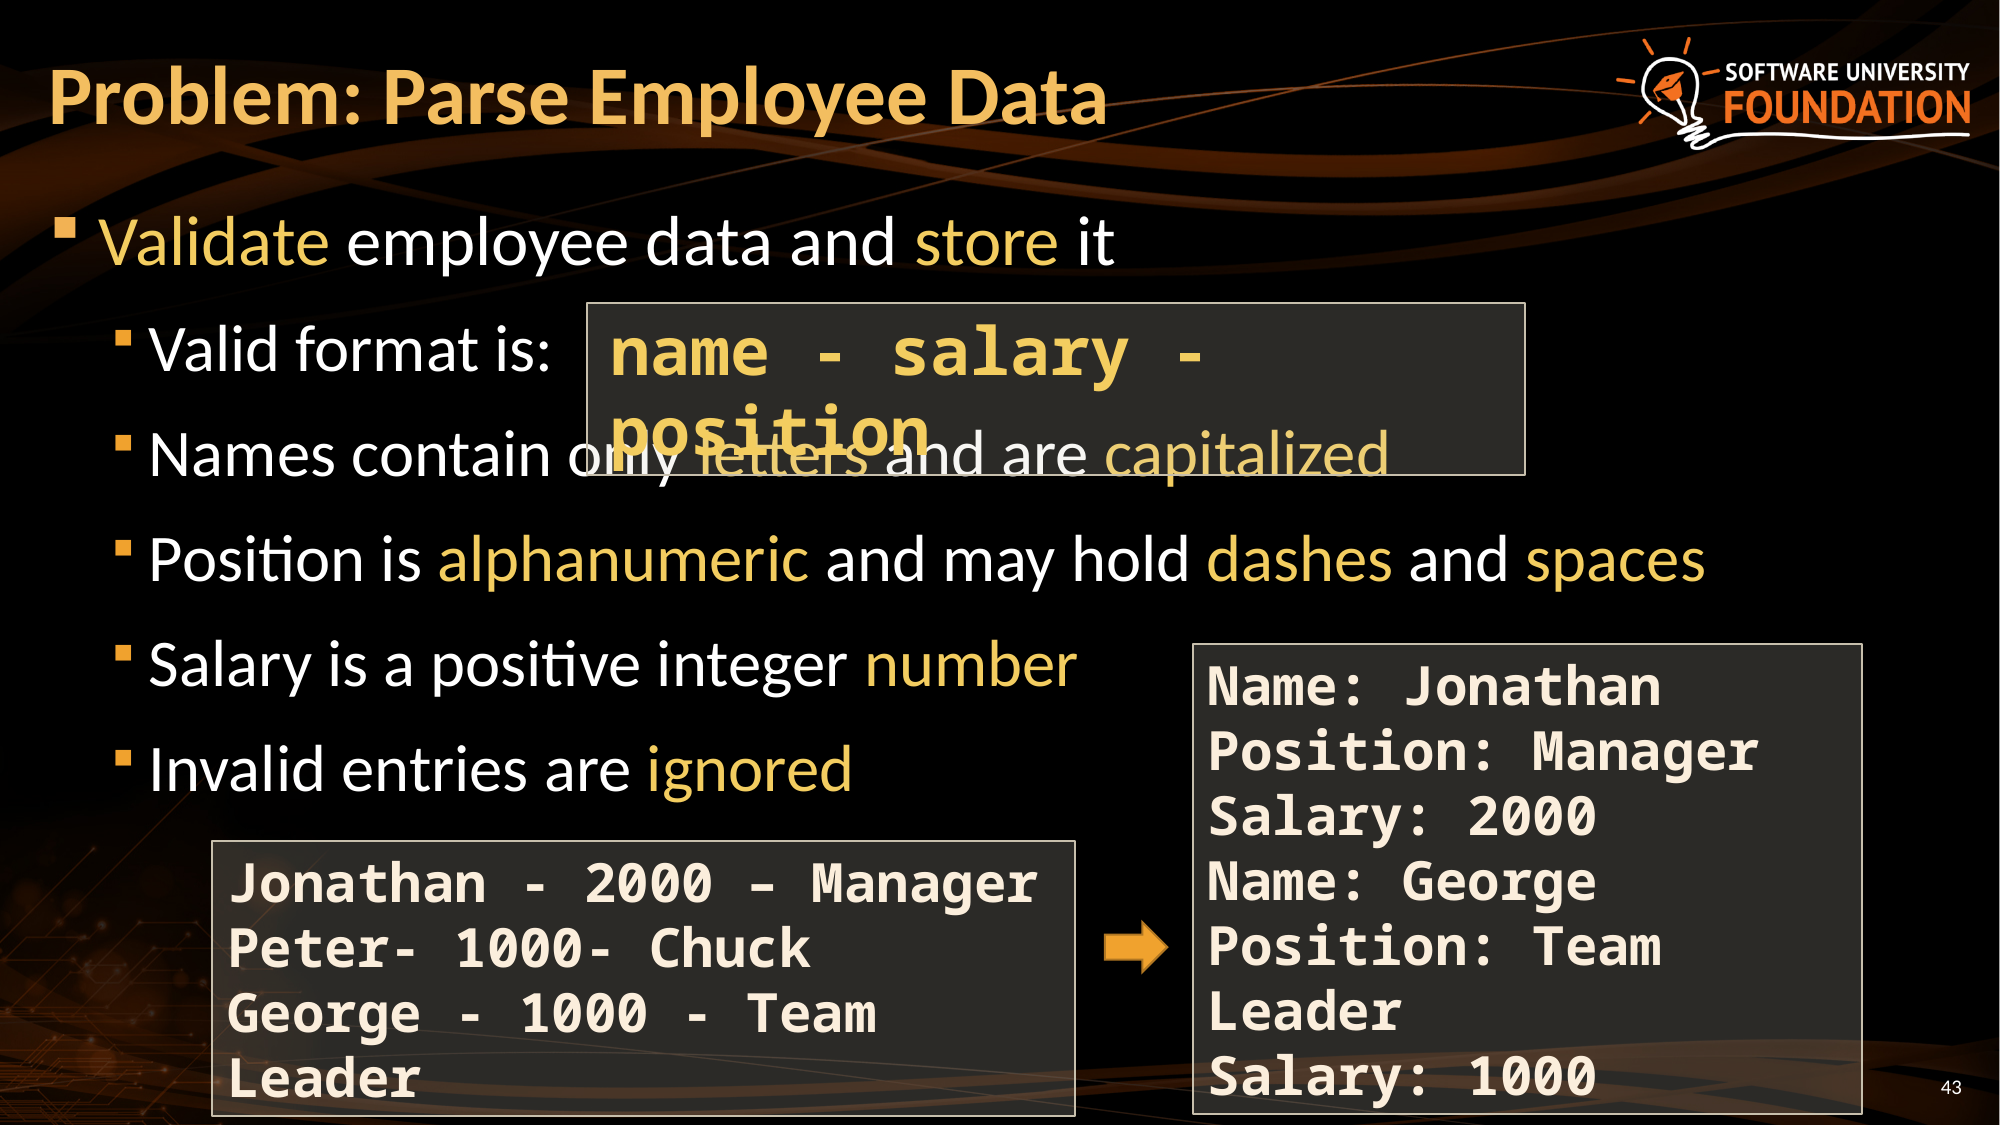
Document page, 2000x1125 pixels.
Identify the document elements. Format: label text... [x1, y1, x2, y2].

text_box name - salary - position [587, 303, 1525, 475]
list Validate employee data and store it Valid format is: Names contain only letters and are capitalized Position is alphanumeric and may hold dashes and spaces Salary is a positive integer number Invalid entries are ignored [31, 188, 1968, 1103]
picture [0, 0, 2000, 1125]
text_box [1103, 919, 1169, 975]
text_box Name: Jonathan Position: Manager Salary: 2000 Name: George Position: Team Leader Salary: 1000 [1193, 644, 1863, 1114]
text_box Jonathan - 2000 – Manager Peter- 1000- Chuck George - 1000 - Team Leader [212, 841, 1075, 1116]
title Problem: Parse Employee Data [30, 6, 1602, 189]
